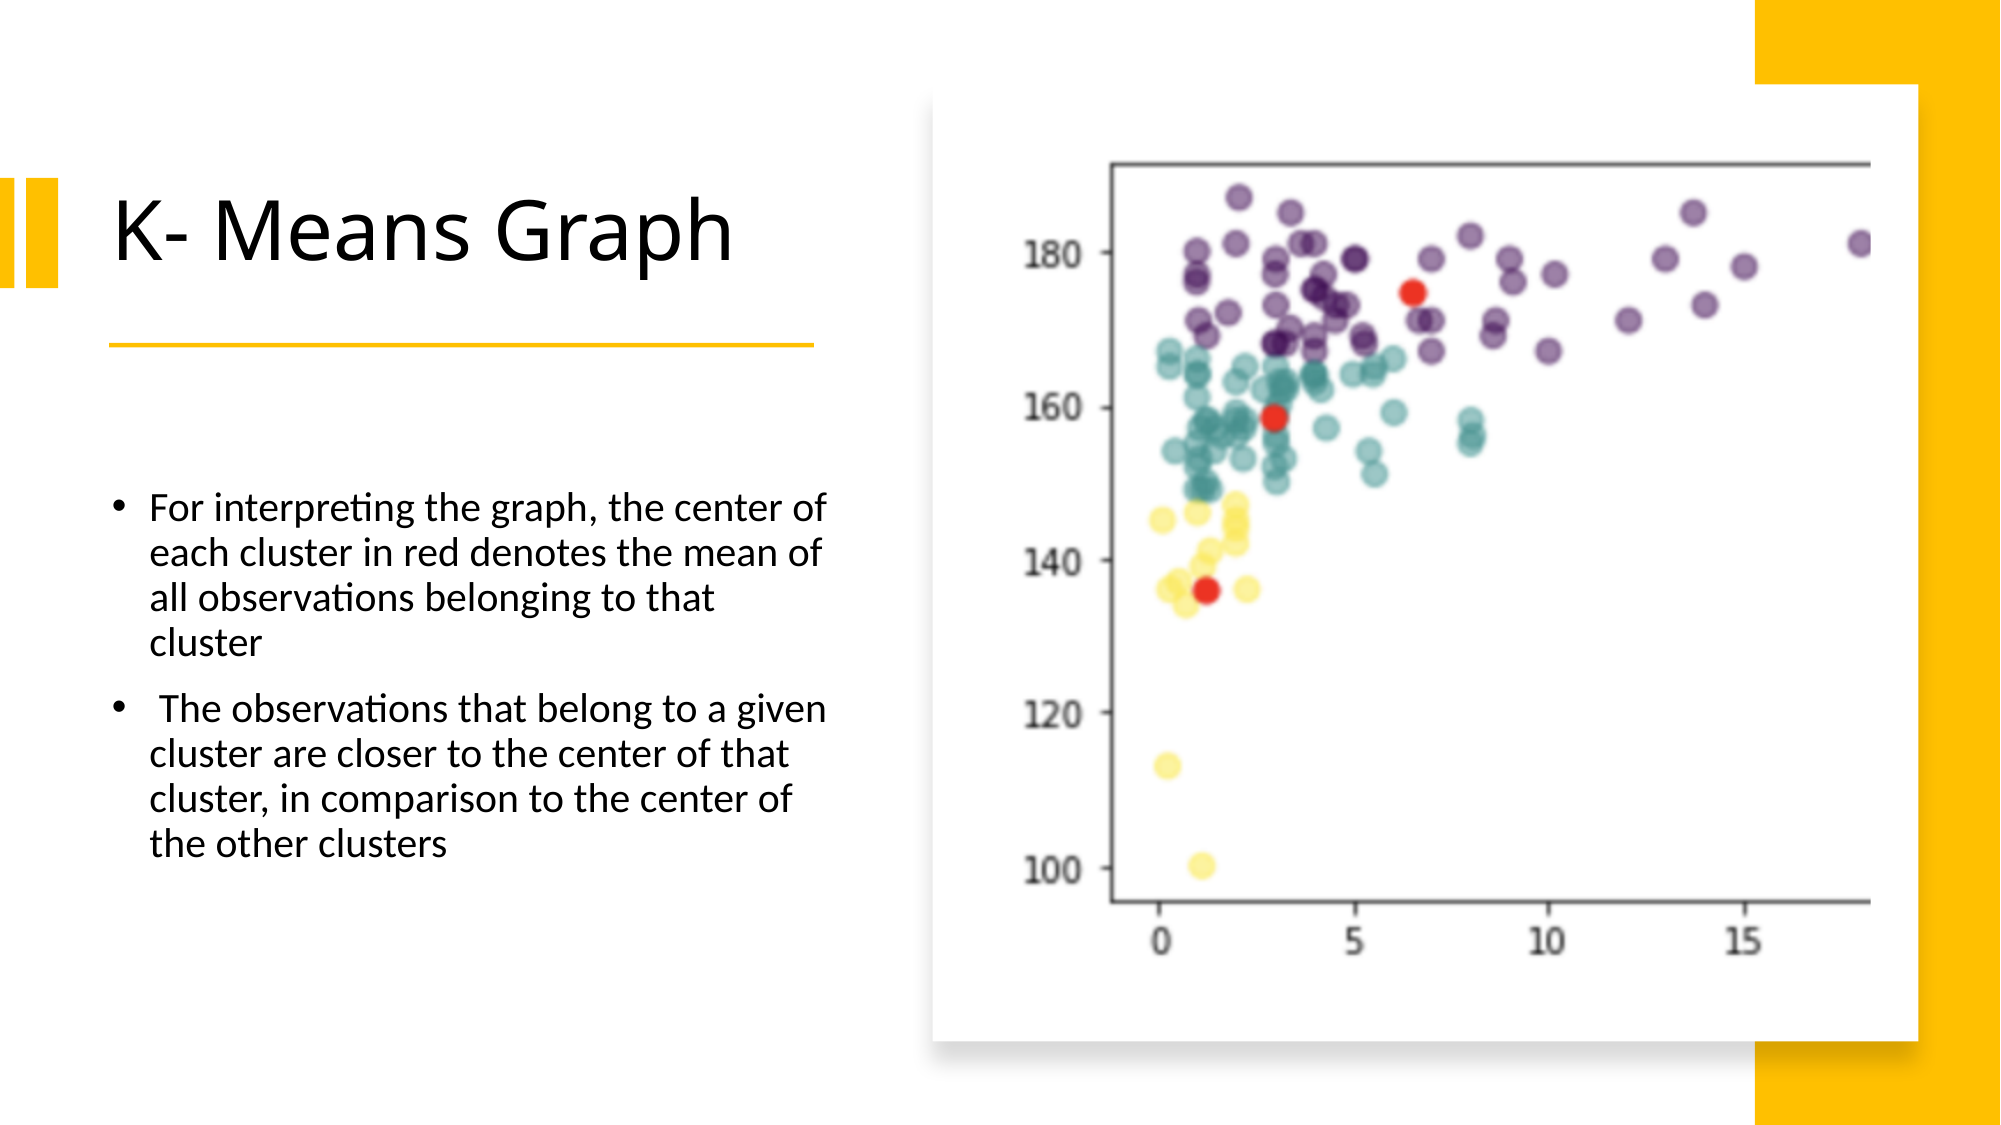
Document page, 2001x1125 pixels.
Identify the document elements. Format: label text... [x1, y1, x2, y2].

text_box [0, 0, 1754, 1125]
picture [980, 131, 1871, 994]
text_box [108, 342, 815, 348]
title K- Means Graph [96, 140, 845, 326]
list For interpreting the graph, the center of each cluster in red denotes the mean of all observations belonging to that cluster The observations that belong to a given cluster are closer to the center of that cluster, in comparison to the center of the other clusters [96, 382, 845, 1036]
text_box [1754, 0, 2000, 1125]
text_box [932, 83, 1919, 1042]
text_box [0, 177, 59, 289]
